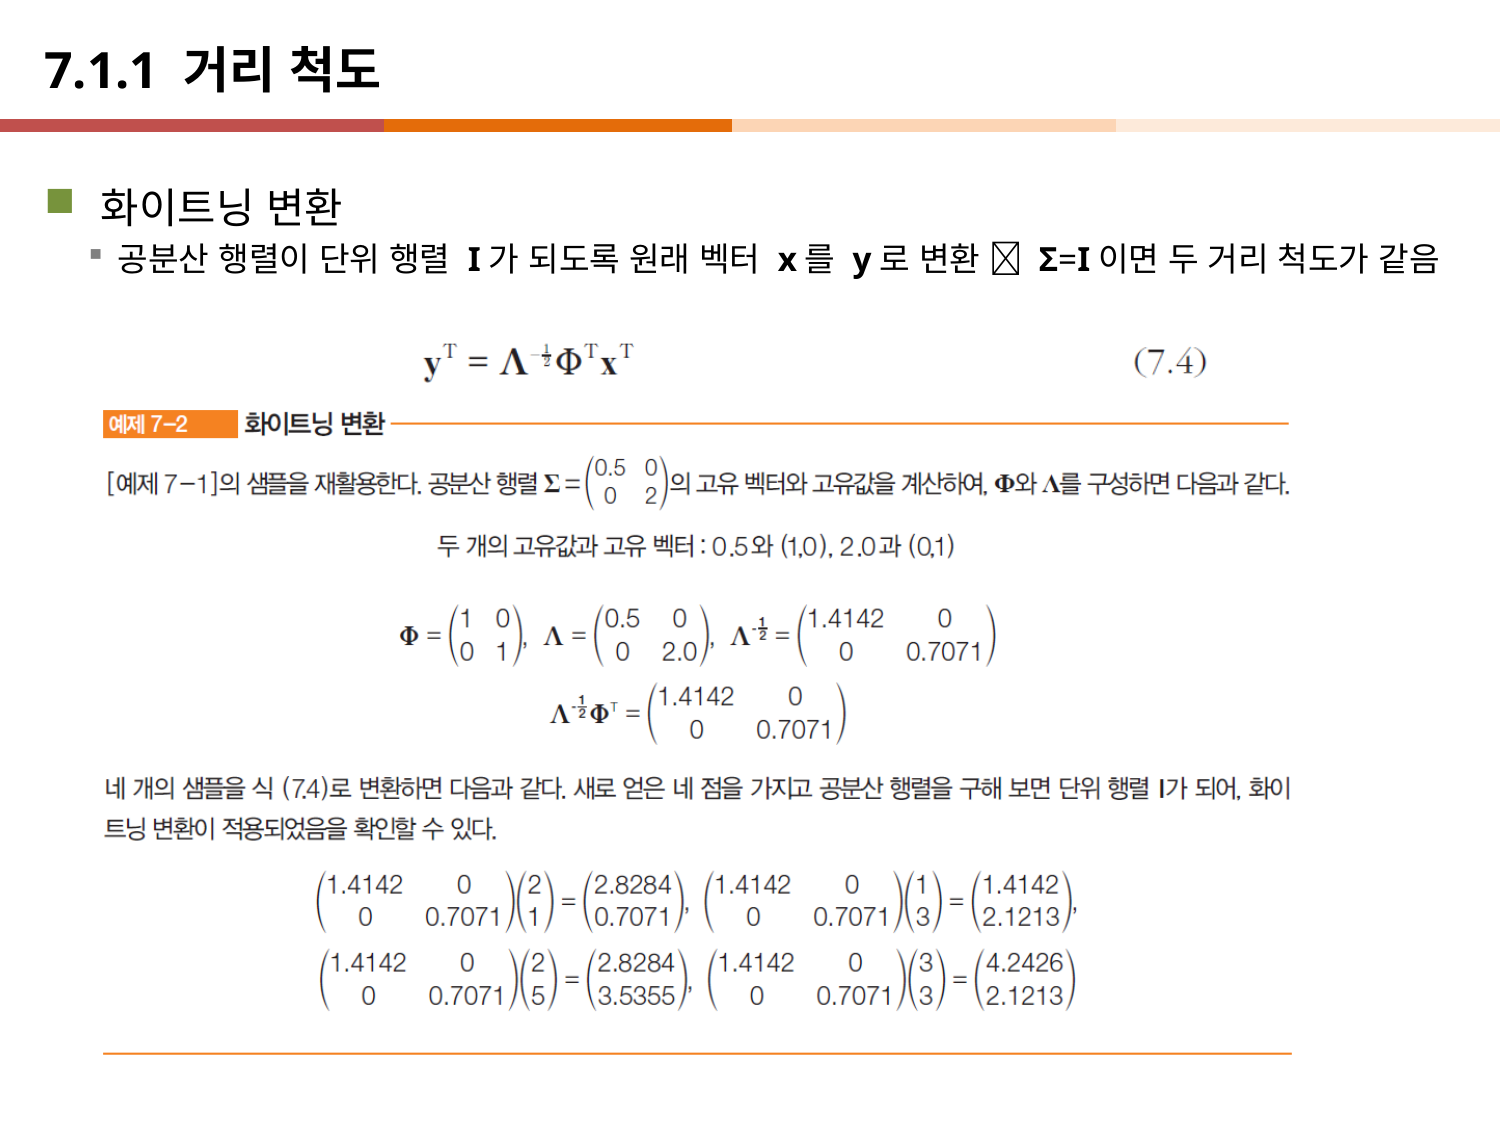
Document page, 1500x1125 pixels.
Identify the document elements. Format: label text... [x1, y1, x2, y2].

picture [407, 325, 1216, 404]
title 7.1.1 거리 척도 [29, 23, 1270, 114]
list 화이트닝 변환 공분산 행렬이 단위 행렬 I가 되도록 원래 벡터 x를 y로 변환  Σ=I이면 두 거리 척도가 같음 [29, 148, 1471, 1083]
picture [100, 408, 1296, 1061]
